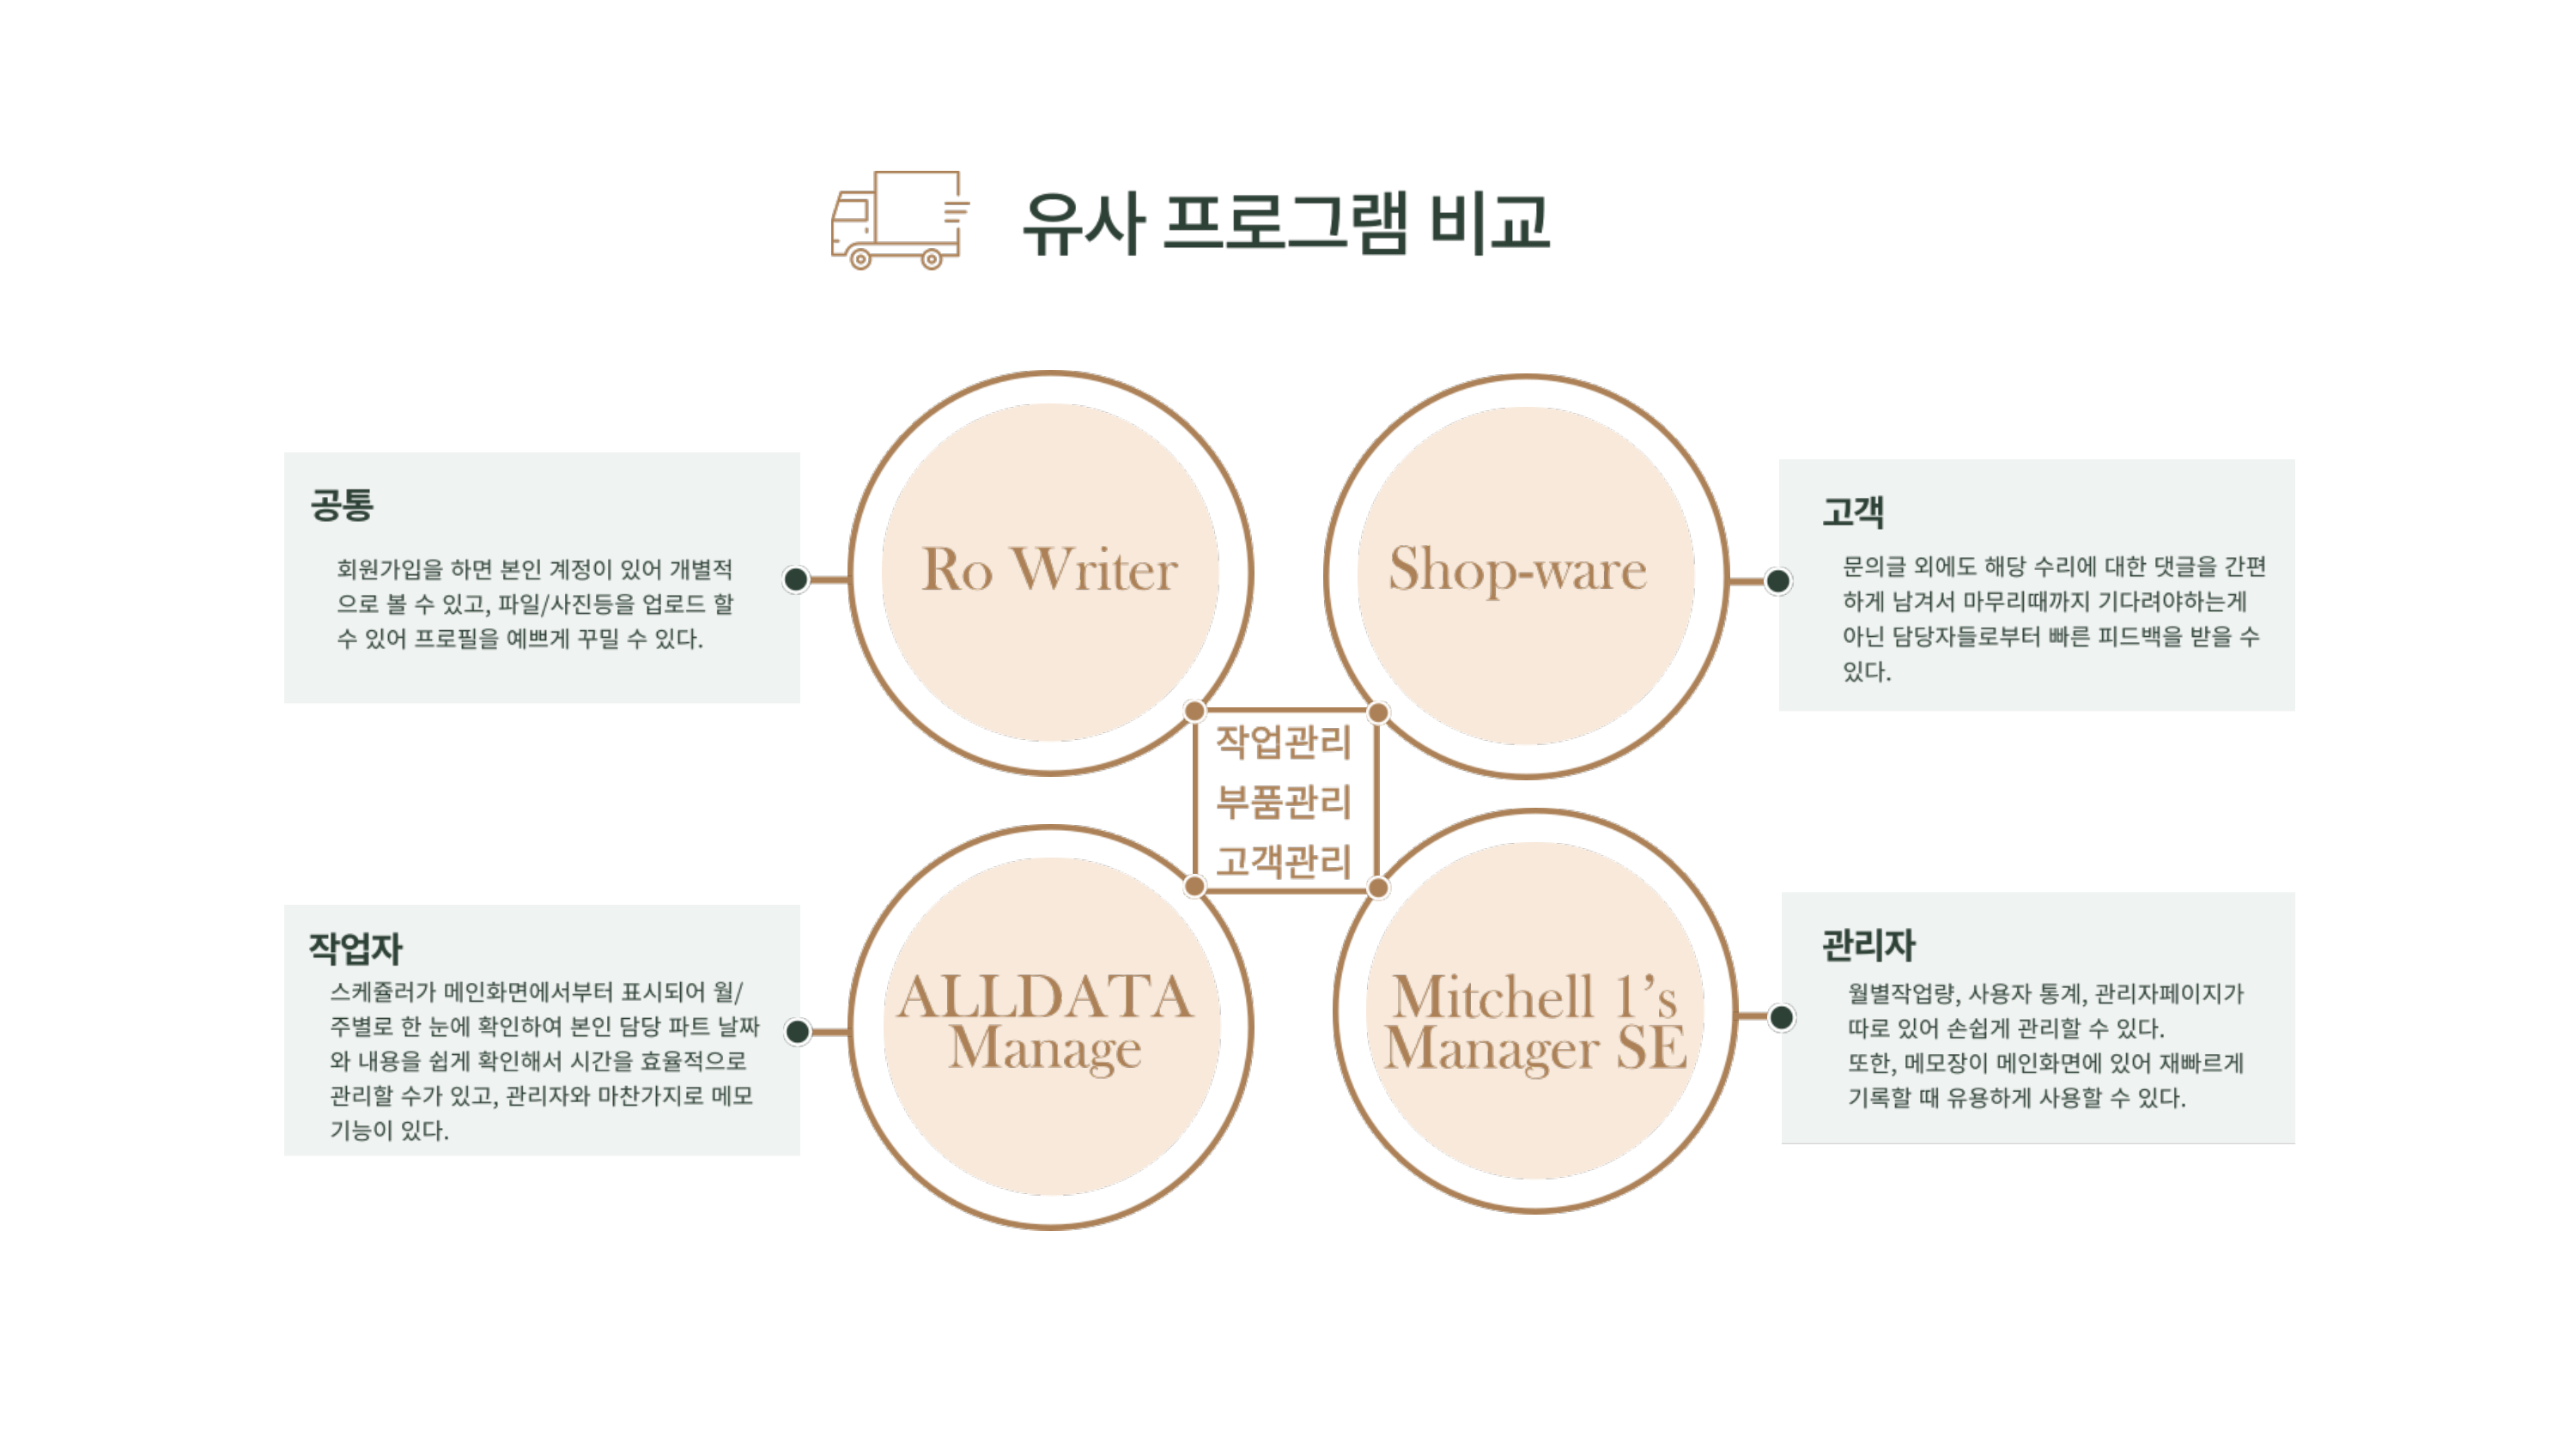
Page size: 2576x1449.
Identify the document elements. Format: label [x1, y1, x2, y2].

picture [795, 146, 1734, 343]
picture [283, 369, 2298, 1231]
